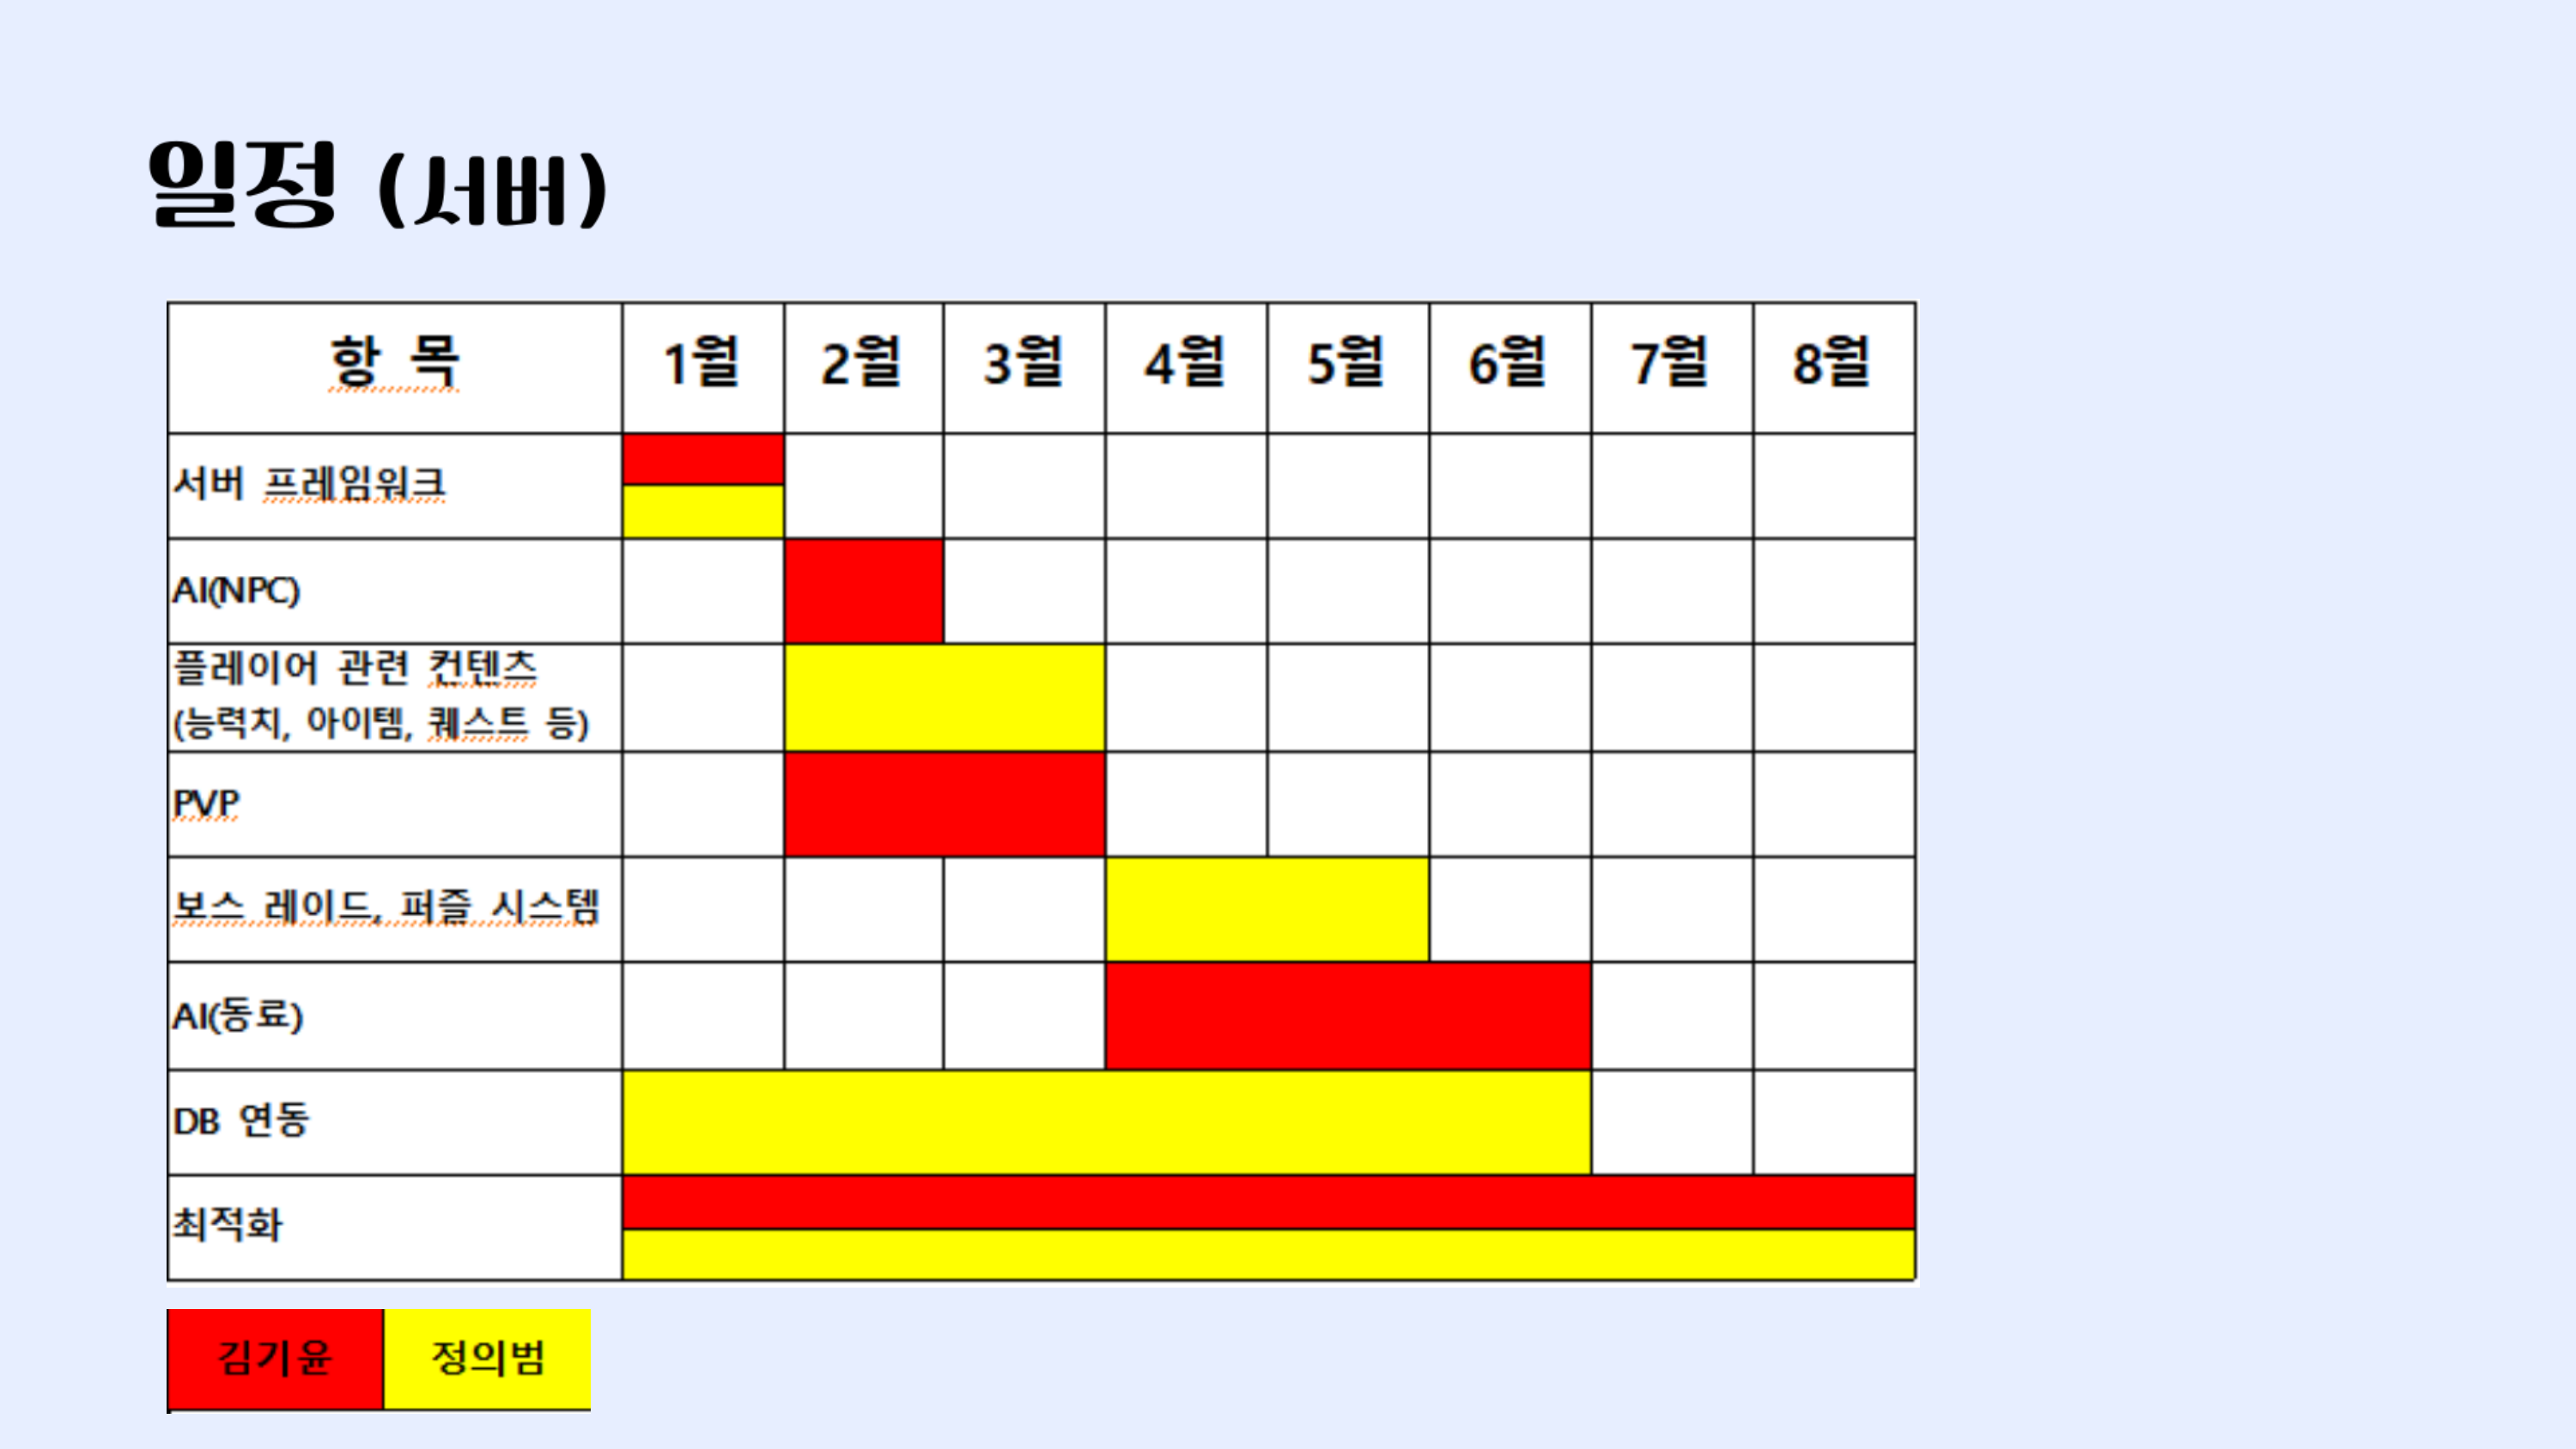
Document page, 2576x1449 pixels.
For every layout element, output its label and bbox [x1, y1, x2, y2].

text_box [167, 1308, 591, 1414]
text_box [167, 299, 1921, 1288]
picture [127, 94, 672, 310]
